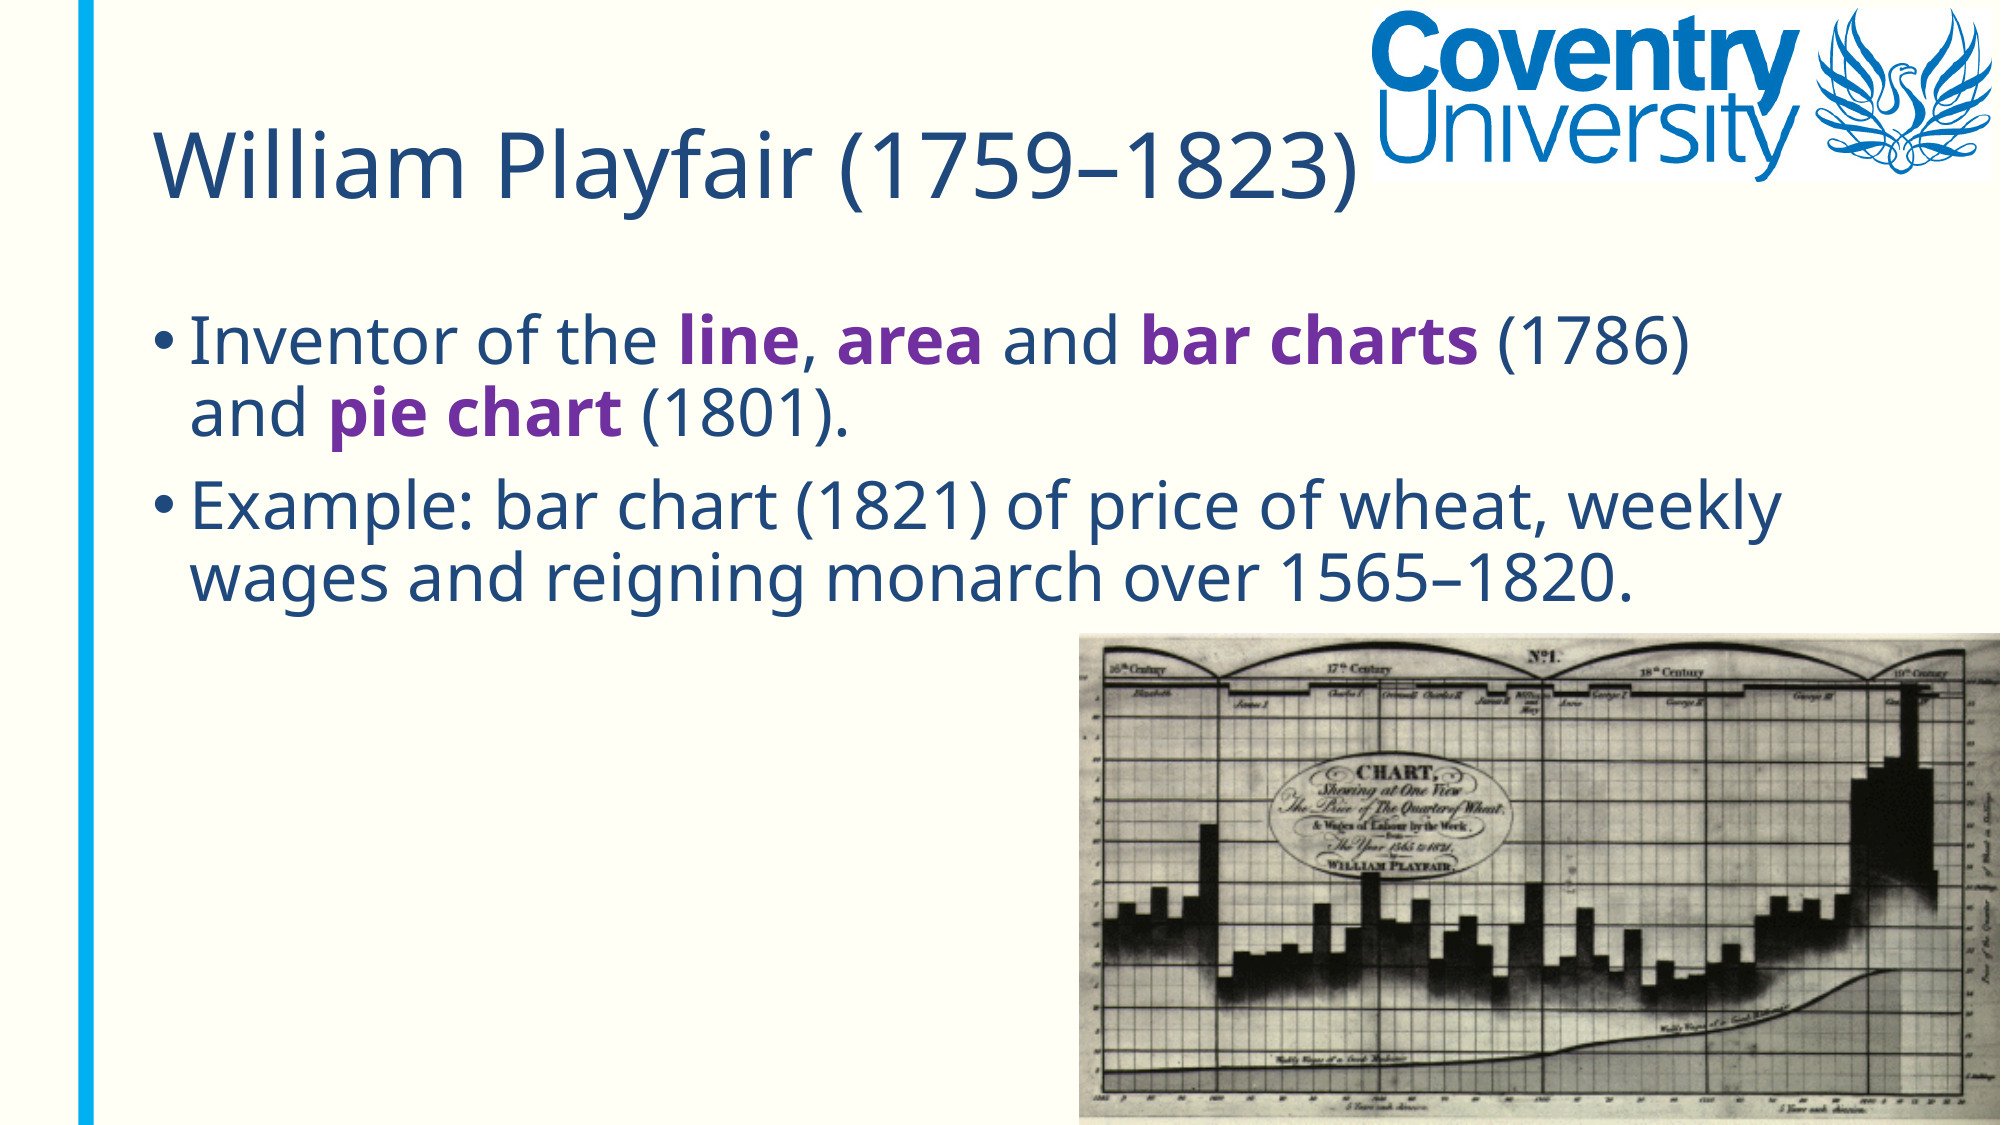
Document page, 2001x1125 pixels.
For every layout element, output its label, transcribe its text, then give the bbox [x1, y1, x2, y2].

list Inventor of the line, area and bar charts (1786) and pie chart (1801). Example: bar chart (1821) of price of wheat, weekly wages and reigning monarch over 1565–1820. [137, 299, 1863, 1014]
picture [1079, 632, 2000, 1125]
title William Playfair (1759–1823) [137, 59, 1863, 278]
picture [1372, 8, 1992, 182]
